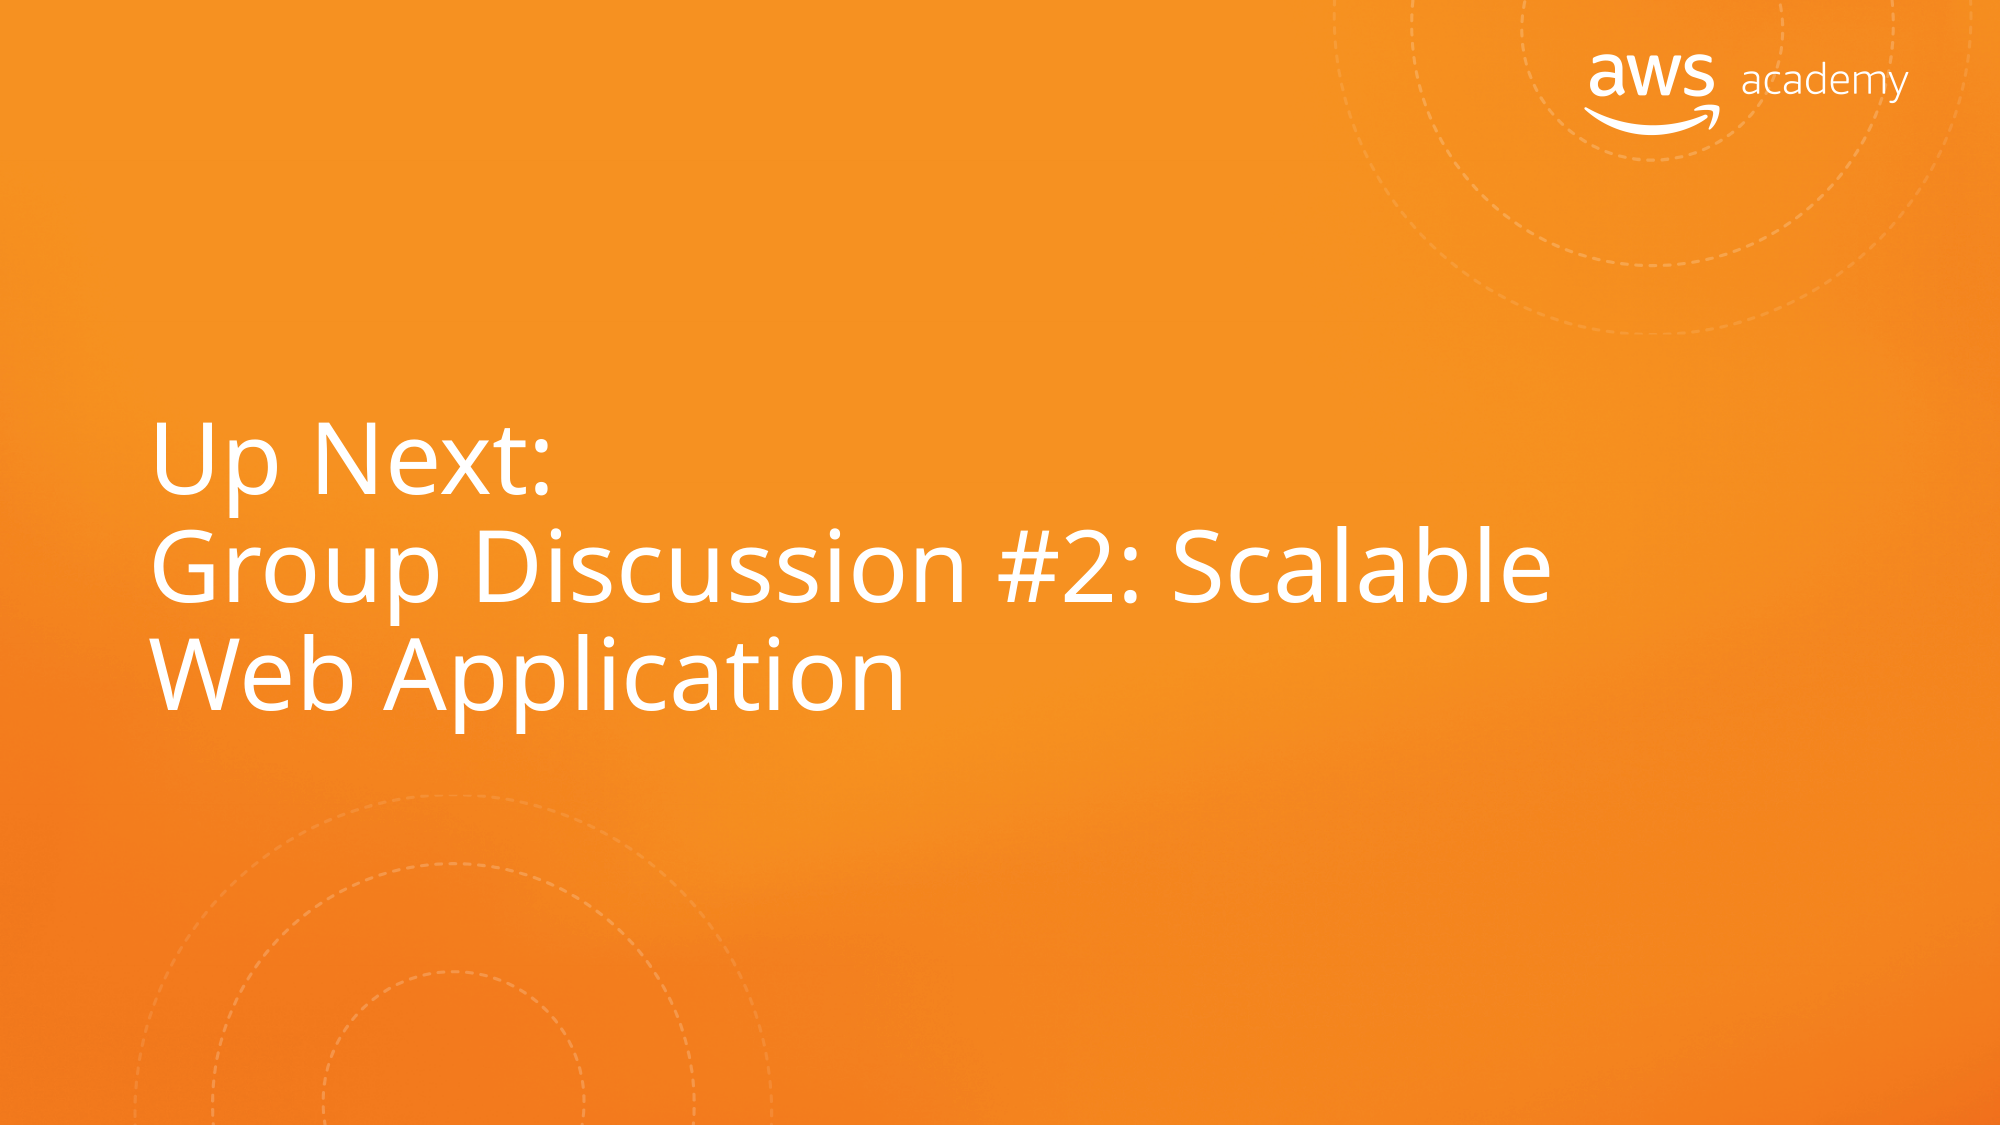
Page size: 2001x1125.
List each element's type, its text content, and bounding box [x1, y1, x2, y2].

text_box Up Next: Group Discussion #2: Scalable Web Application [133, 229, 1679, 682]
picture [0, 0, 2000, 1125]
